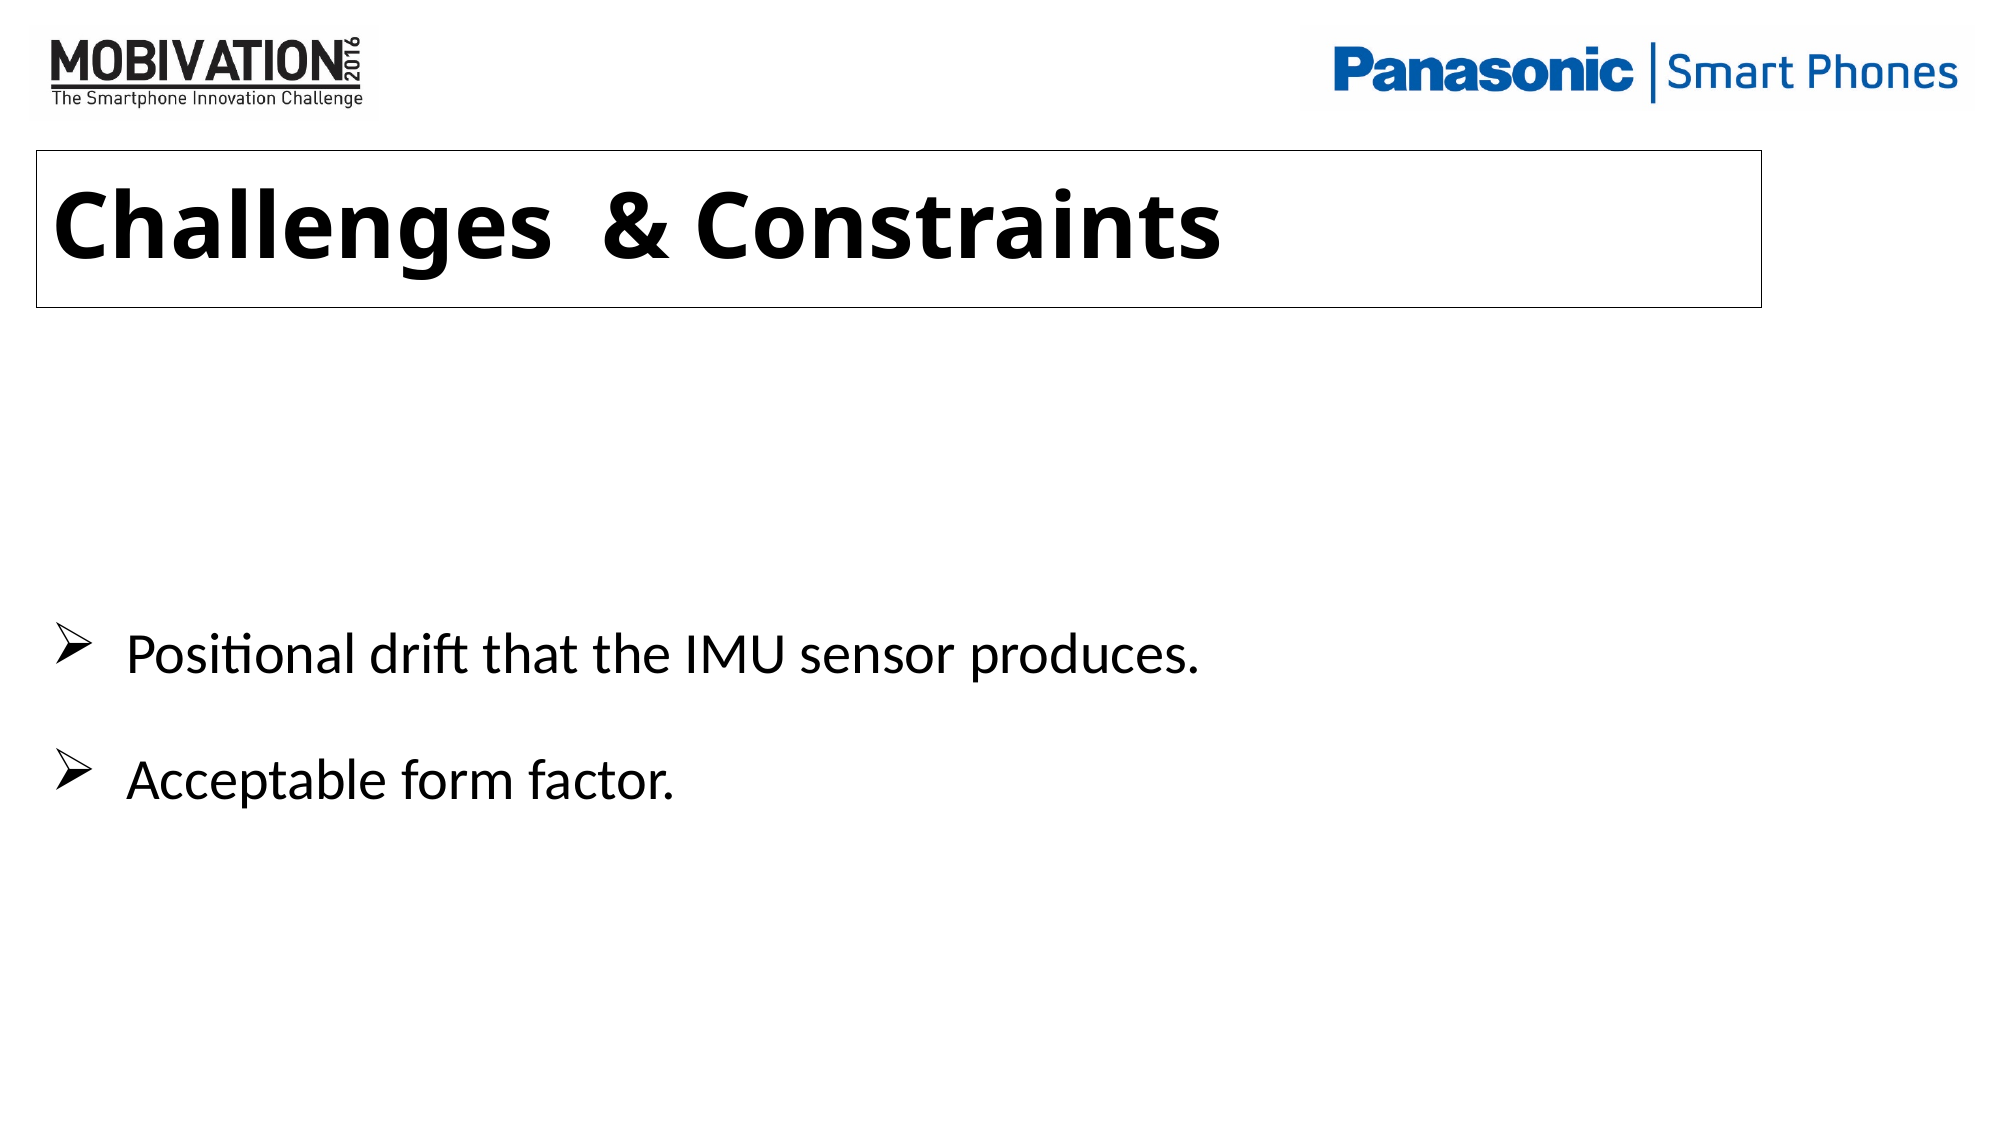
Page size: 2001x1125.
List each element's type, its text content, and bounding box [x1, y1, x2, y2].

picture [29, 25, 379, 121]
text_box Positional drift that the IMU sensor produces. Acceptable form factor. [35, 372, 1955, 1125]
picture [1300, 25, 1975, 111]
title Challenges & Constraints [36, 150, 1762, 308]
